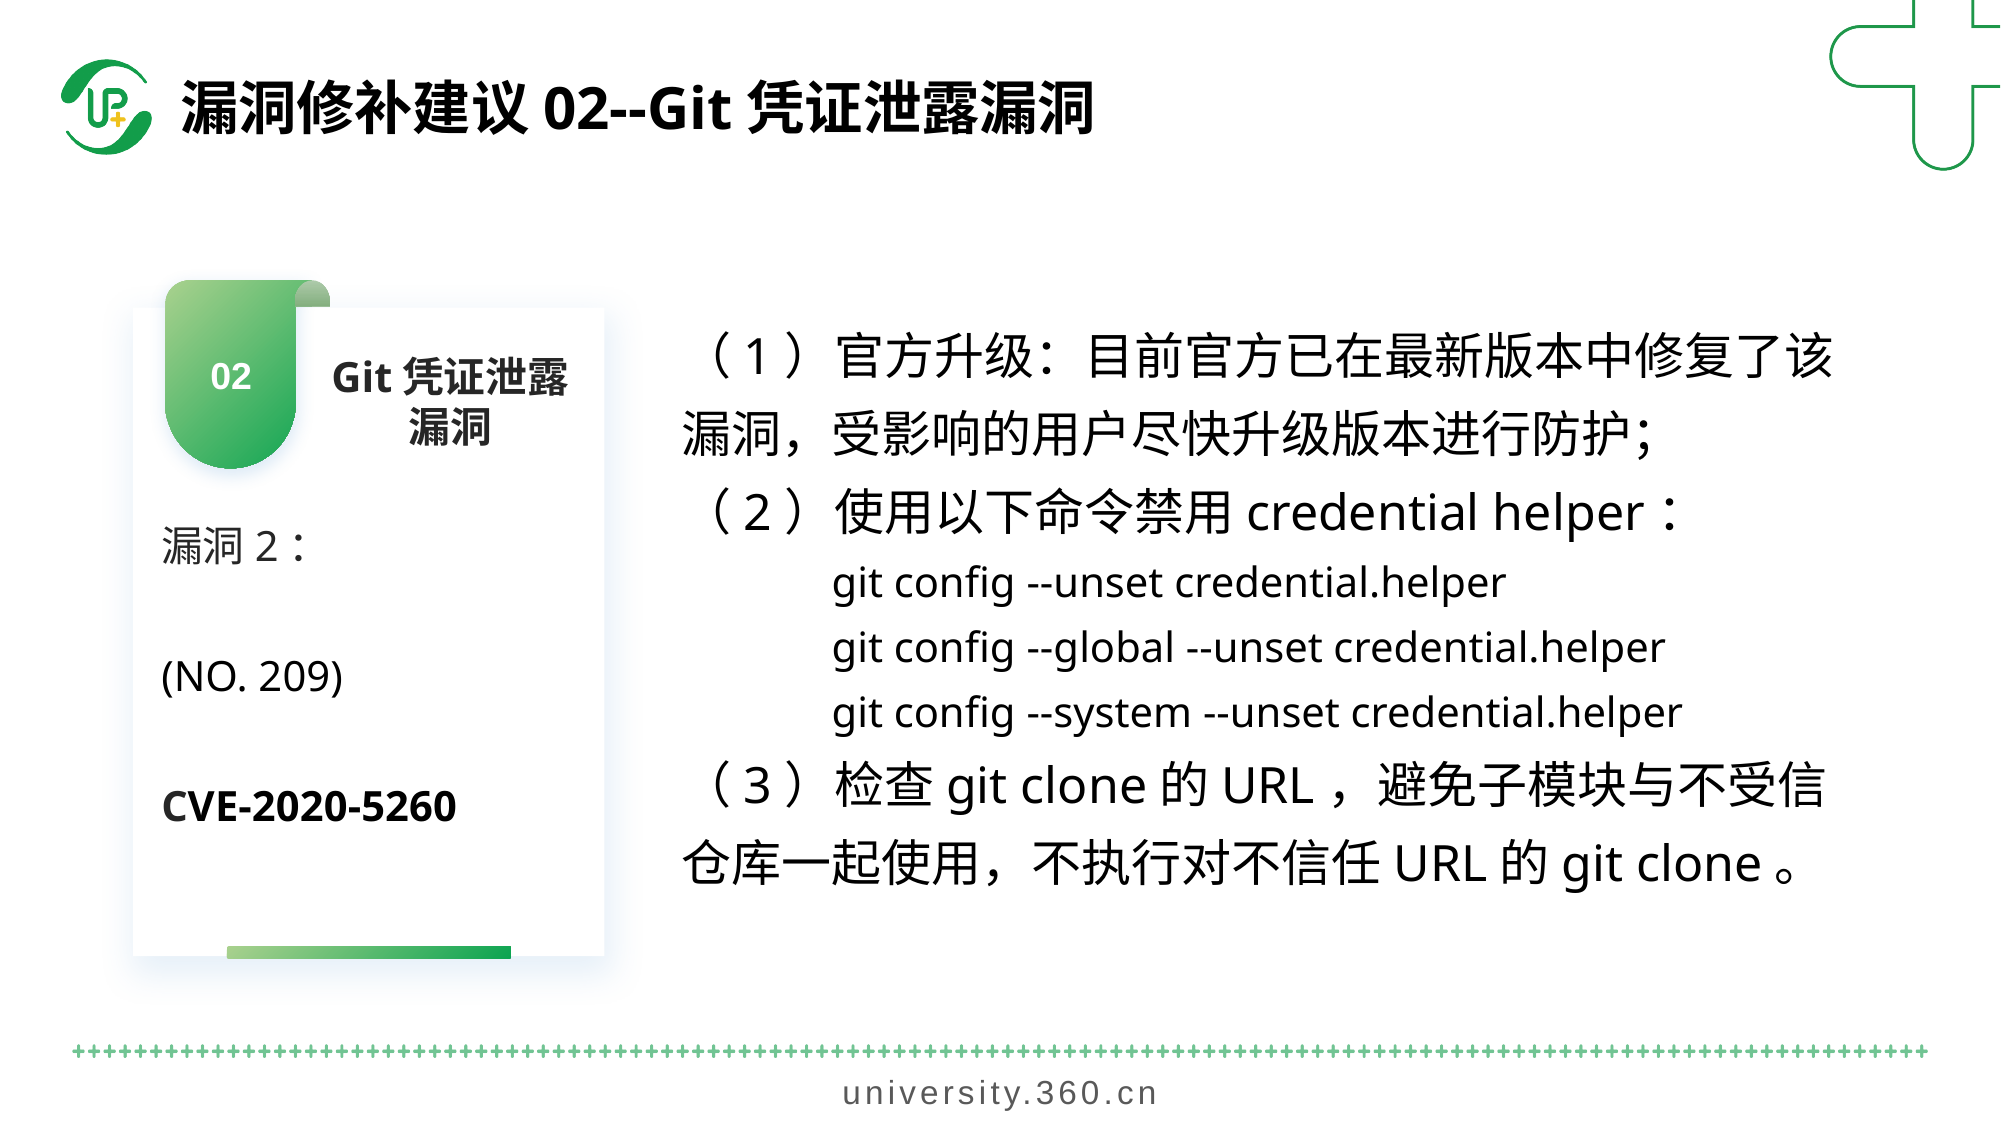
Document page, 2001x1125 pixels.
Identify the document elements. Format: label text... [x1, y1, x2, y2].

picture [72, 1044, 1928, 1058]
text_box 漏洞修补建议02--Git凭证泄露漏洞 [165, 63, 1326, 157]
picture [61, 59, 152, 155]
text_box 02 [163, 278, 307, 471]
text_box [224, 944, 514, 961]
text_box （1）官方升级：目前官方已在最新版本中修复了该漏洞，受影响的用户尽快升级版本进行防护； （2）使用以下命令禁用credential helper： git config --unset credential.helper git config --global --unset credential.helper git config --system --unset credential.helper （3）检查git clone的URL，避免子模块与不受信仓库一起使用，不执行对不信任URL的git clone。 [681, 306, 1866, 958]
text_box [133, 307, 605, 957]
text_box 漏洞2： (NO. 209) CVE-2020-5260 [161, 504, 577, 905]
text_box [292, 278, 333, 309]
text_box Git凭证泄露漏洞 [315, 350, 585, 506]
picture [1825, 0, 2001, 175]
